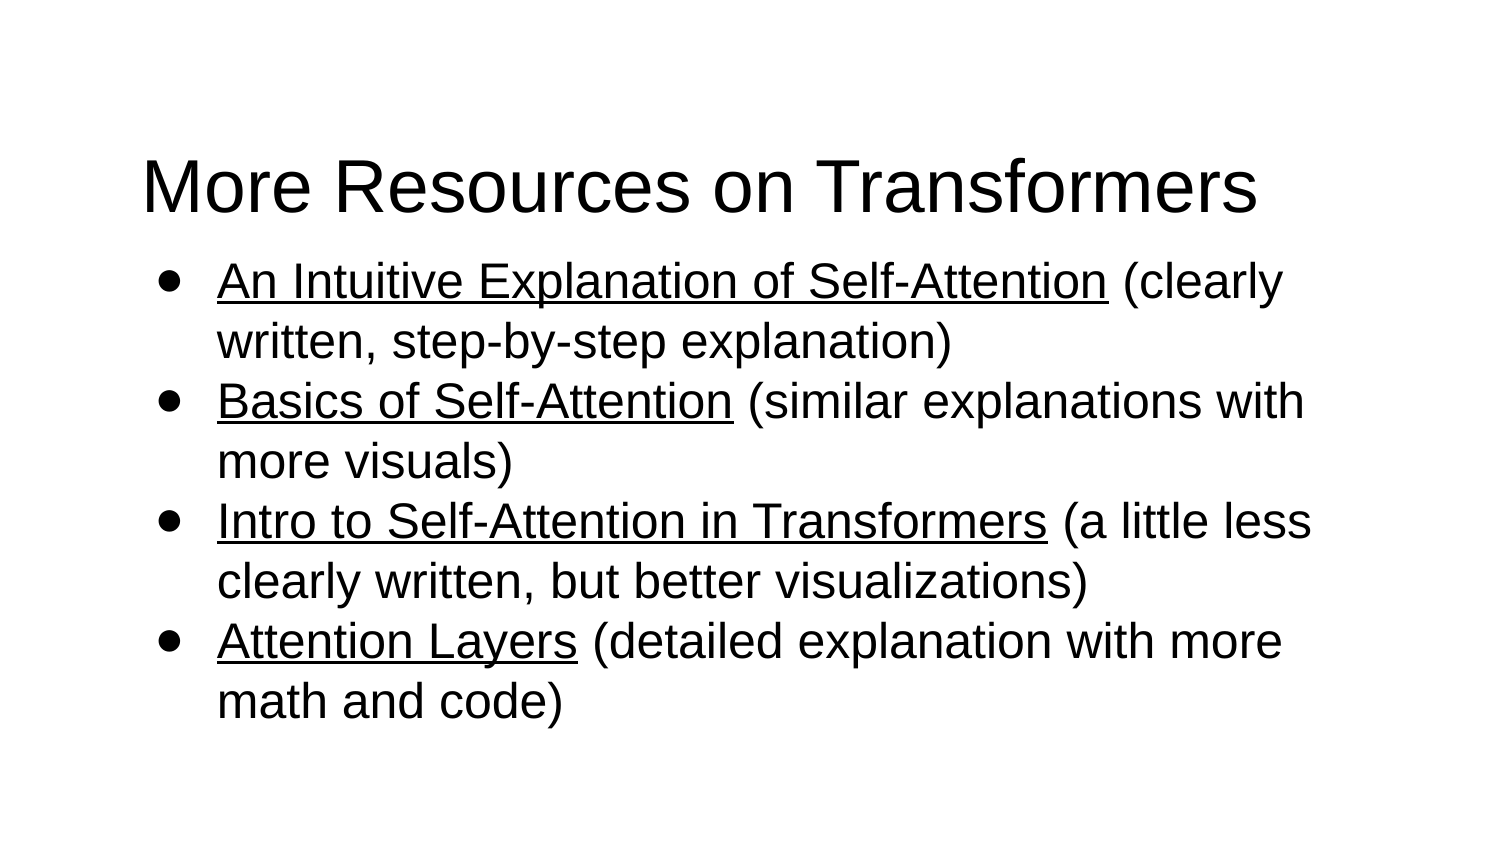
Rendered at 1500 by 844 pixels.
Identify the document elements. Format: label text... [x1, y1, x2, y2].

title More Resources on Transformers An Intuitive Explanation of Self-Attention (clearly written, step-by-step explanation) Basics of Self-Attention (similar explanations with more visuals) Intro to Self-Attention in Transformers (a little less clearly written, but better visualizations) Attention Layers (detailed explanation with more math and code) [126, 122, 1374, 727]
